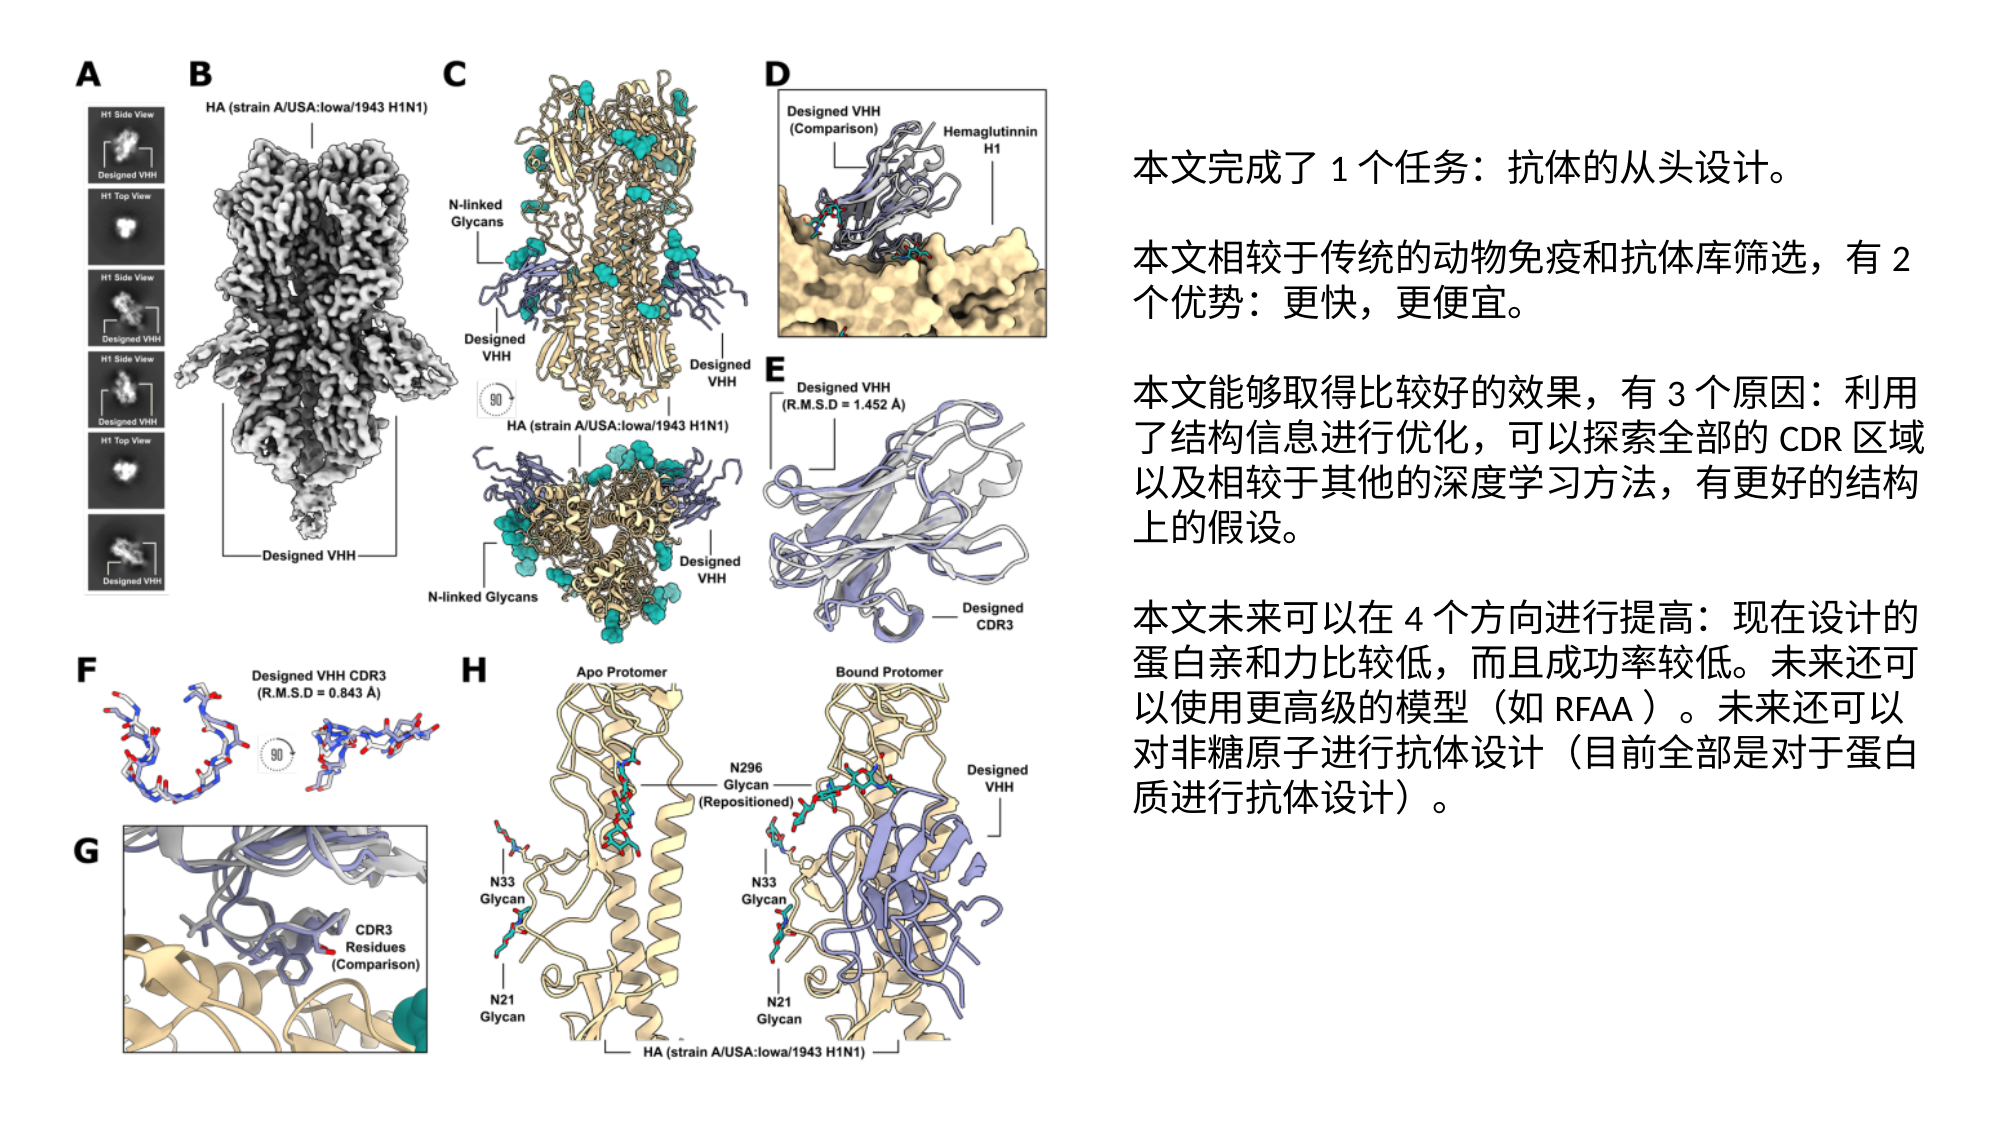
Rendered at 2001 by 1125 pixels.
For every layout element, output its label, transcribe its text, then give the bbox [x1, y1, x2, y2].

picture [37, 35, 1065, 1075]
text_box 本文完成了1个任务：抗体的从头设计。 本文相较于传统的动物免疫和抗体库筛选，有2个优势：更快，更便宜。 本文能够取得比较好的效果，有3个原因：利用了结构信息进行优化，可以探索全部的CDR区域以及相较于其他的深度学习方法，有更好的结构上的假设。 本文未来可以在4个方向进行提高：现在设计的蛋白亲和力比较低，而且成功率较低。未来还可以使用更高级的模型（如RFAA）。未来还可以对非糖原子进行抗体设计（目前全部是对于蛋白质进行抗体设计）。 [1118, 136, 1950, 989]
